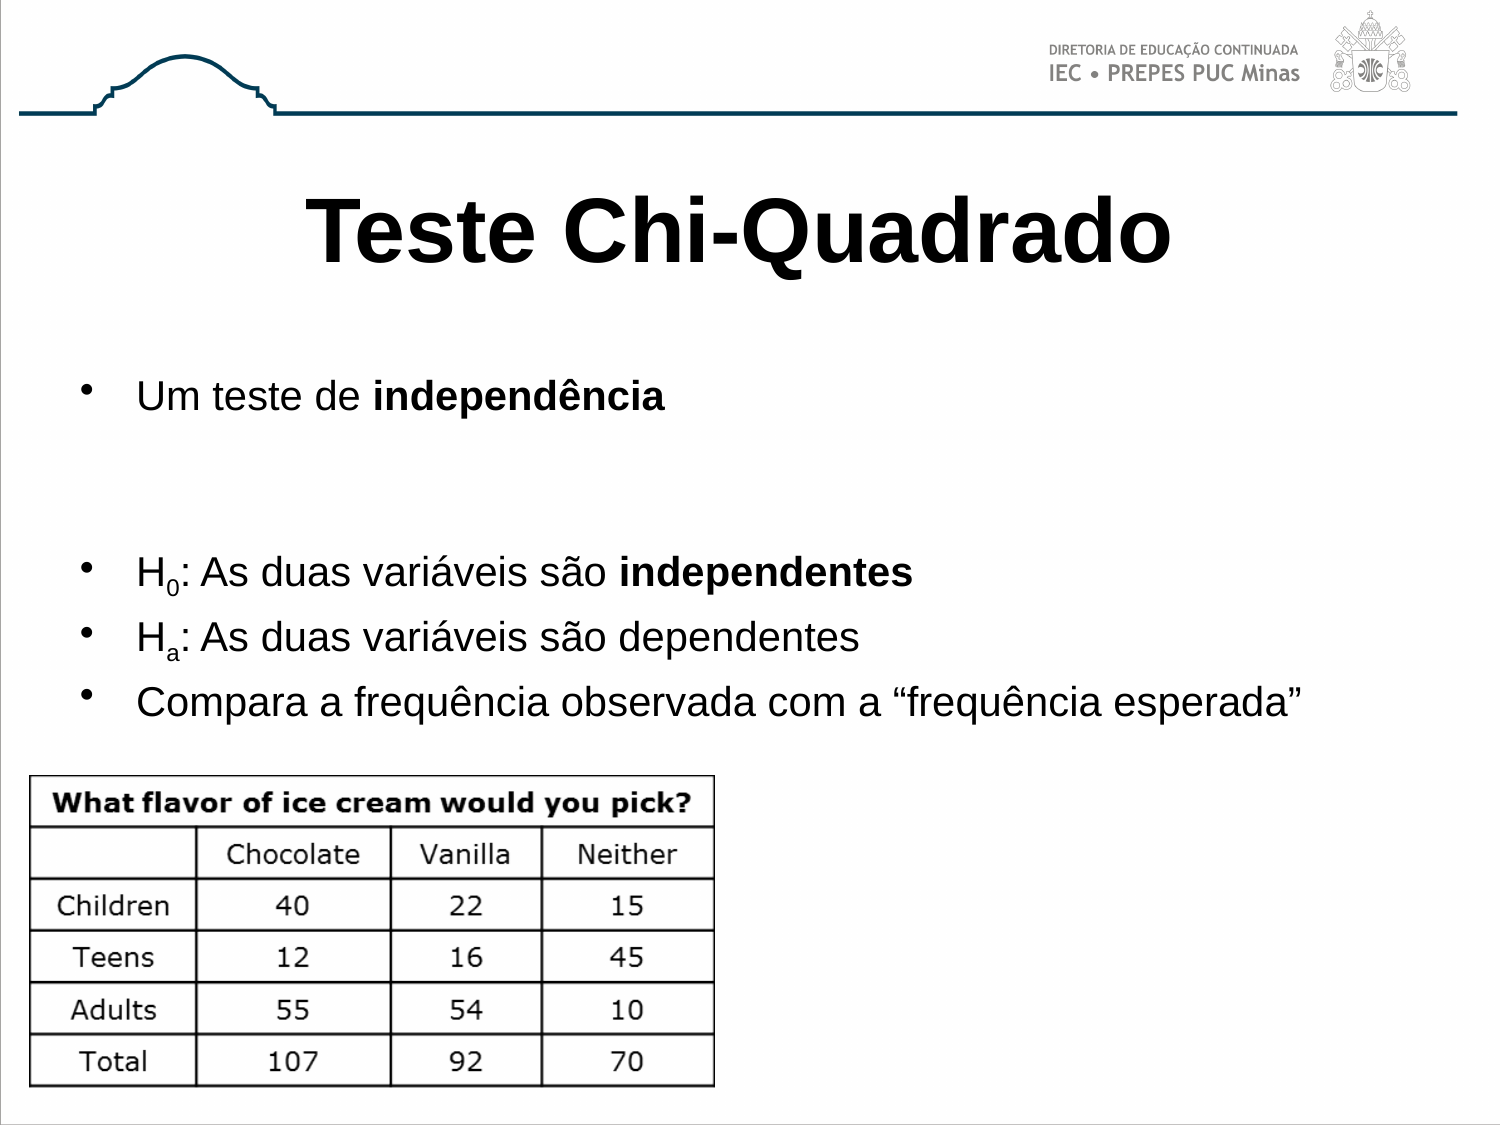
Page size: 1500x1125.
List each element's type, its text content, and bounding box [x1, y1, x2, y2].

picture [0, 0, 1500, 1125]
text_box Um teste de independência H0: As duas variáveis são independentes Ha: As duas variáveis são dependentes Compara a frequência observada com a “frequência esperada” [64, 361, 1415, 1000]
title Teste Chi-Quadrado [64, 148, 1415, 303]
